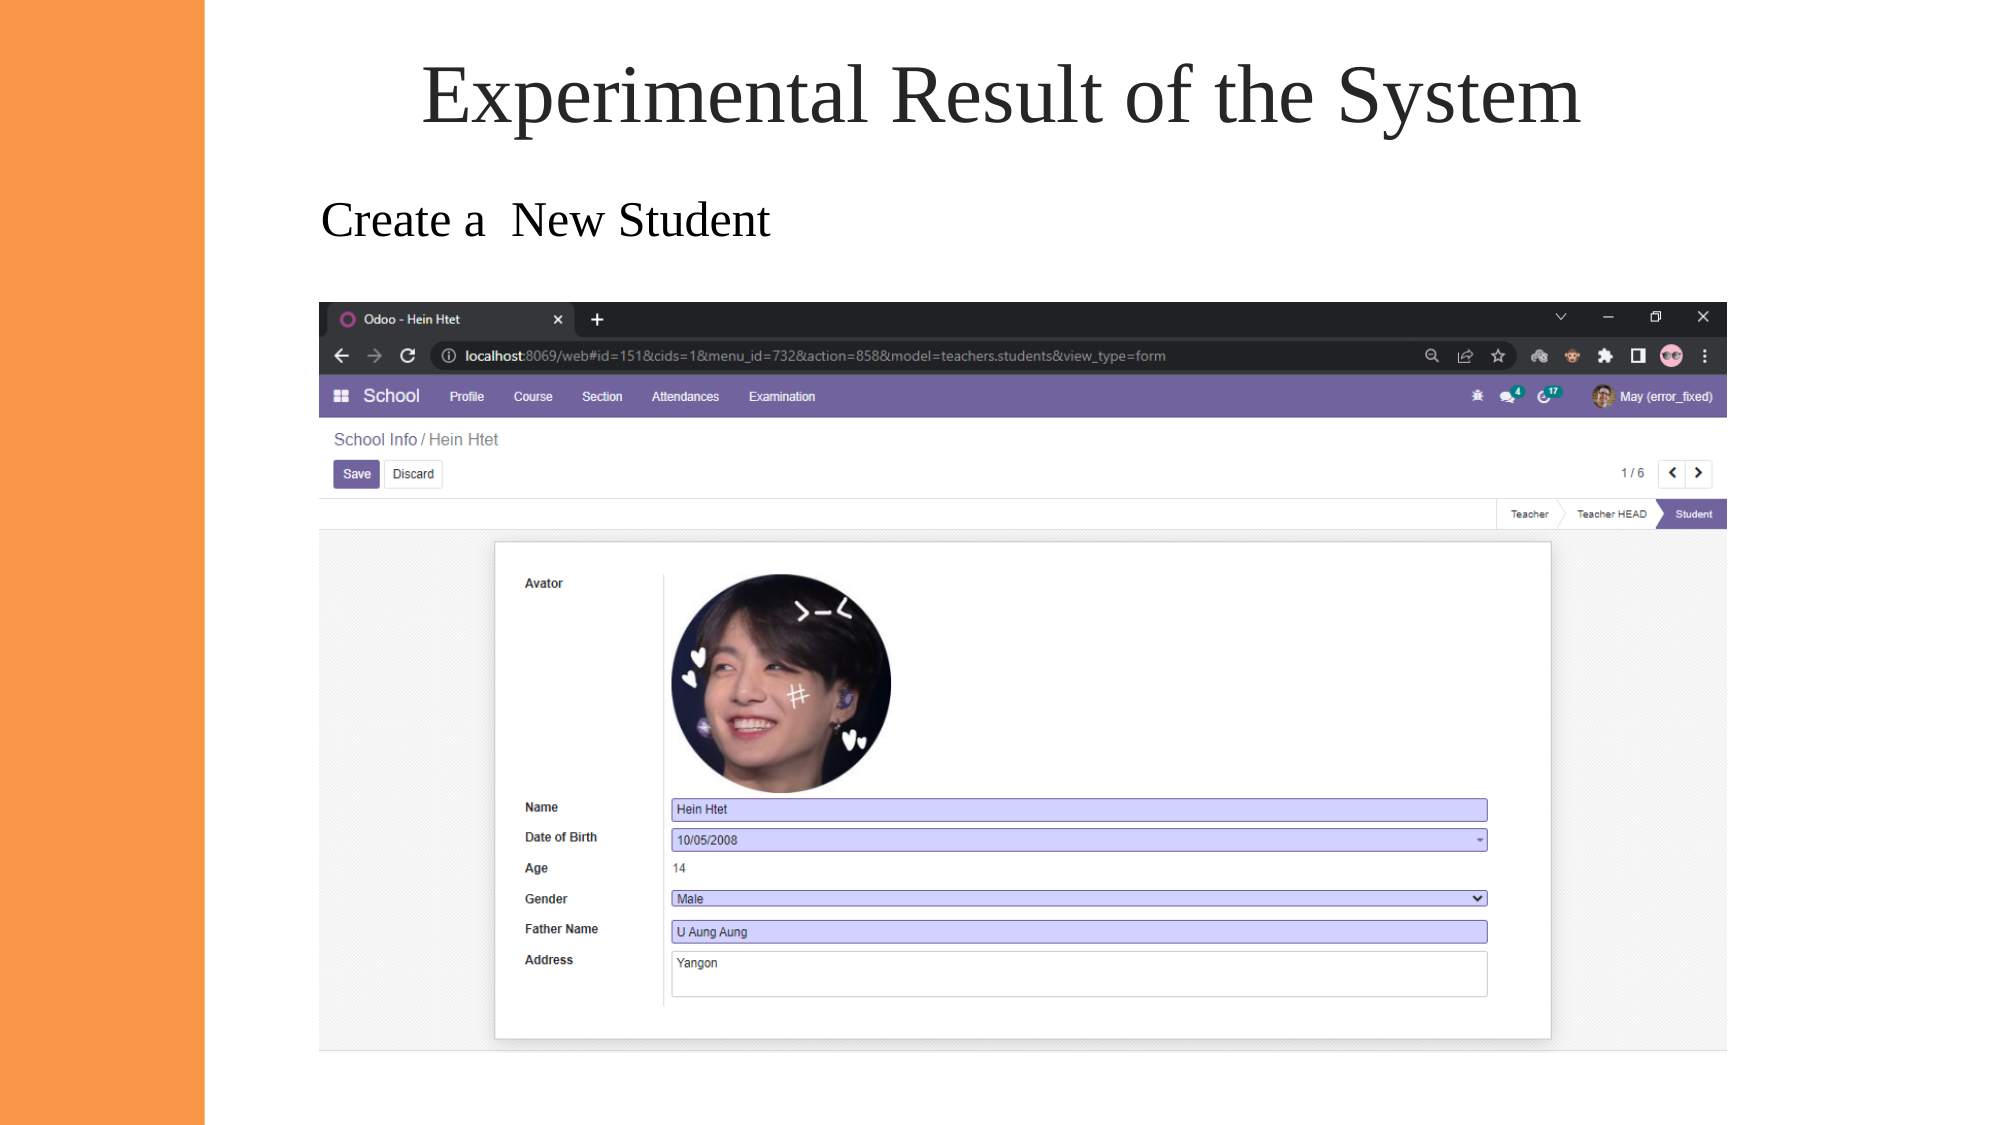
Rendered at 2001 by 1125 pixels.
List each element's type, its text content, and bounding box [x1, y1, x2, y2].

text_box [0, 0, 206, 1125]
list Experimental Result of the System [206, 36, 1952, 156]
picture [318, 302, 1727, 1053]
text_box Create a New Student [306, 179, 1006, 255]
